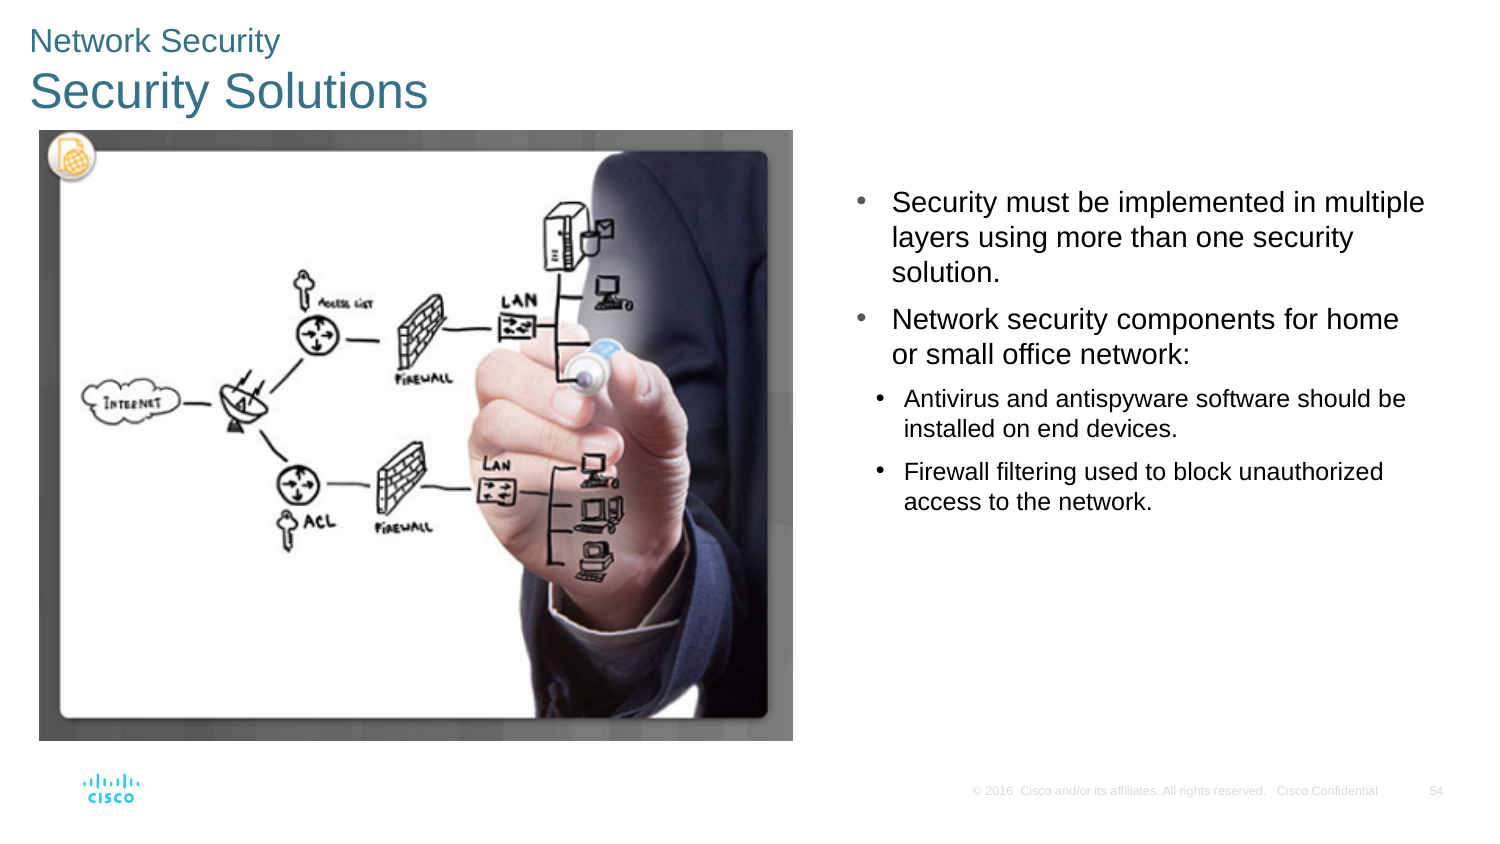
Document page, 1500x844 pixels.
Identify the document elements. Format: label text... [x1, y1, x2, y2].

title Network Security Security Solutions [14, 6, 612, 131]
list Security must be implemented in multiple layers using more than one security solution. Network security components for home or small office network: Antivirus and antispyware software should be installed on end devices. Firewall filtering used to block unauthorized access to the network. [817, 175, 1461, 696]
picture [39, 130, 793, 741]
